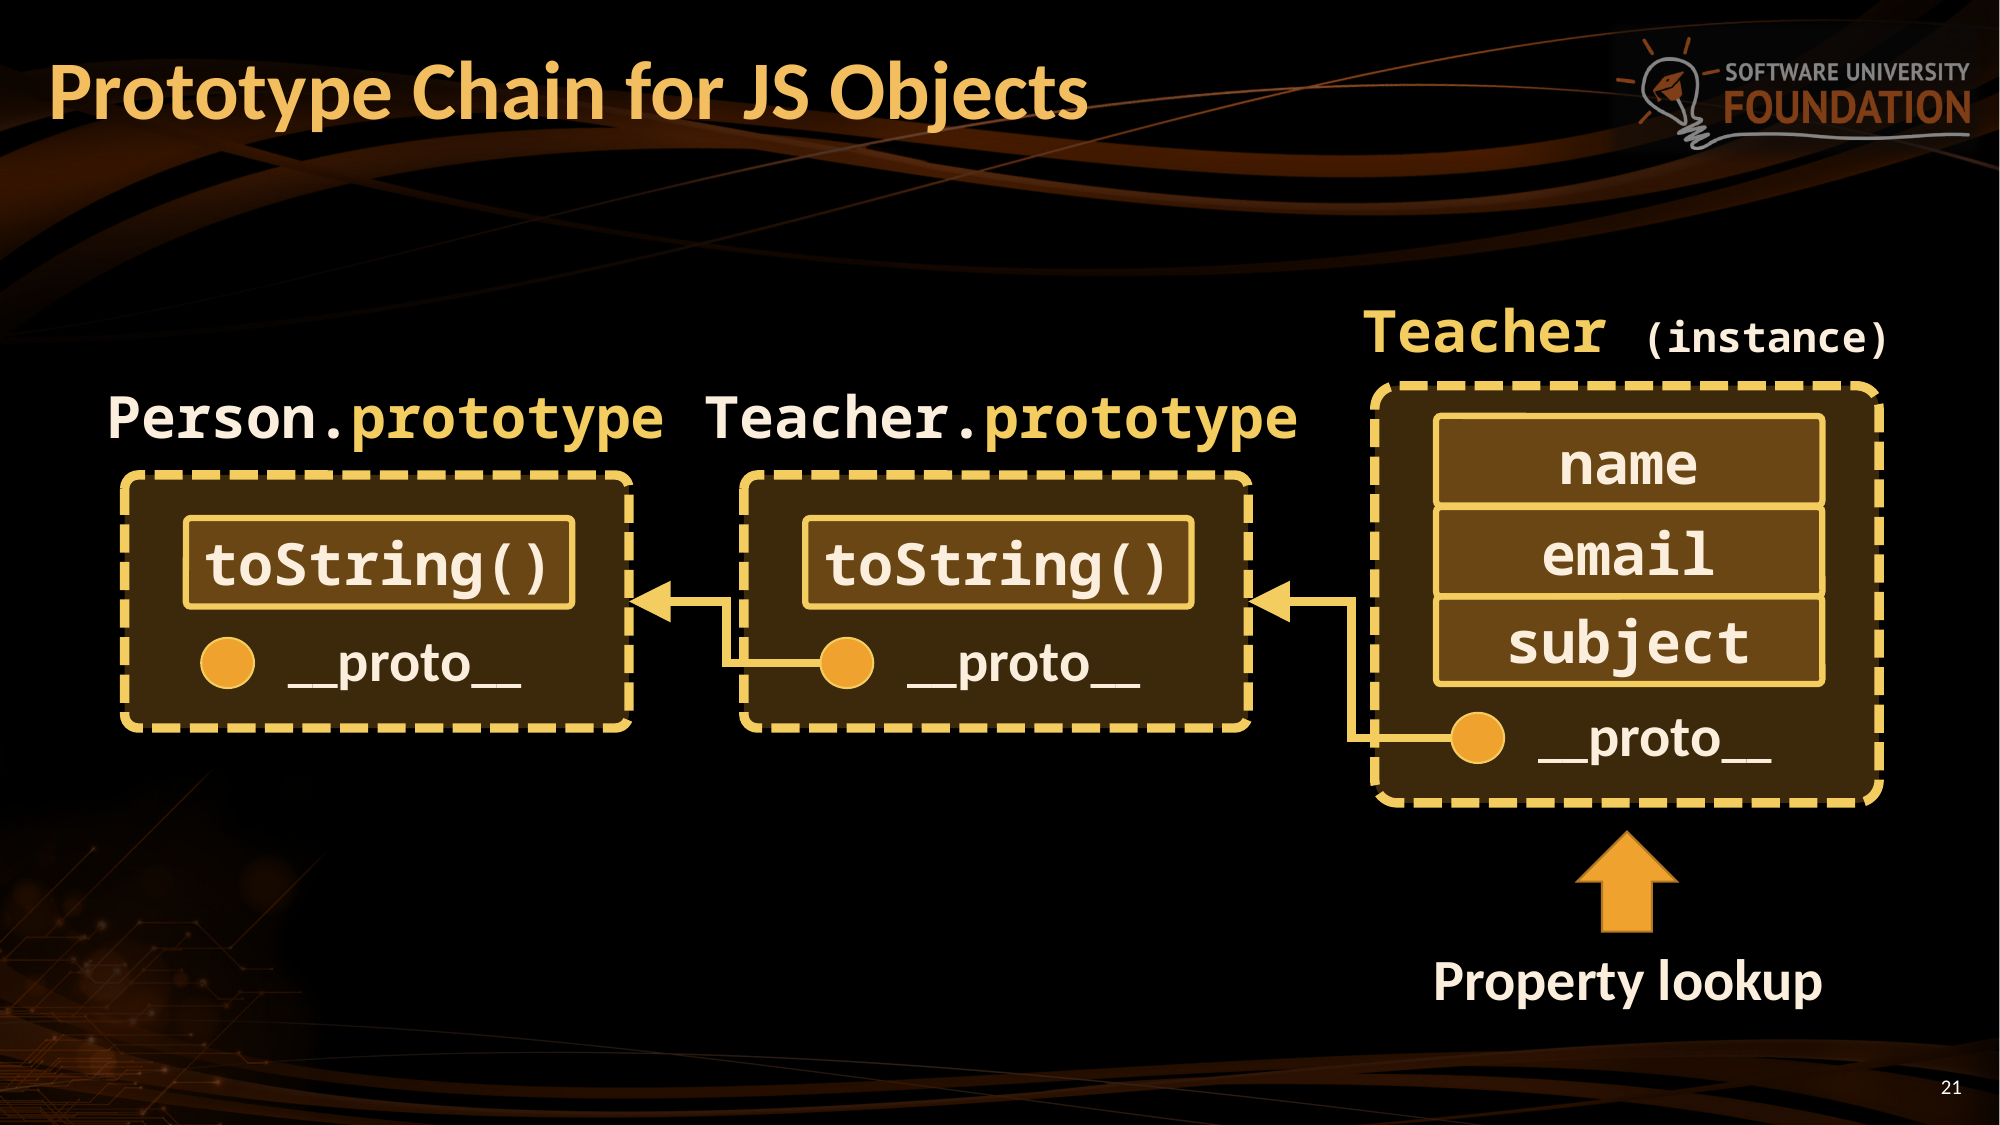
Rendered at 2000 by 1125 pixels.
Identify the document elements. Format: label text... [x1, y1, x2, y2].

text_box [1374, 385, 1880, 803]
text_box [1248, 601, 1452, 738]
slide_number 21 [1897, 1070, 1968, 1103]
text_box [124, 474, 629, 729]
text_box [1618, 31, 1971, 146]
text_box Teacher.prototype [690, 372, 1315, 458]
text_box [1415, 831, 1842, 1021]
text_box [743, 474, 1249, 729]
picture [0, 0, 2000, 1125]
title Prototype Chain for JS Objects [30, 1, 1602, 185]
text_box Person.prototype [91, 372, 681, 458]
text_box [628, 601, 821, 663]
text_box Teacher (instance) [1347, 287, 1907, 372]
